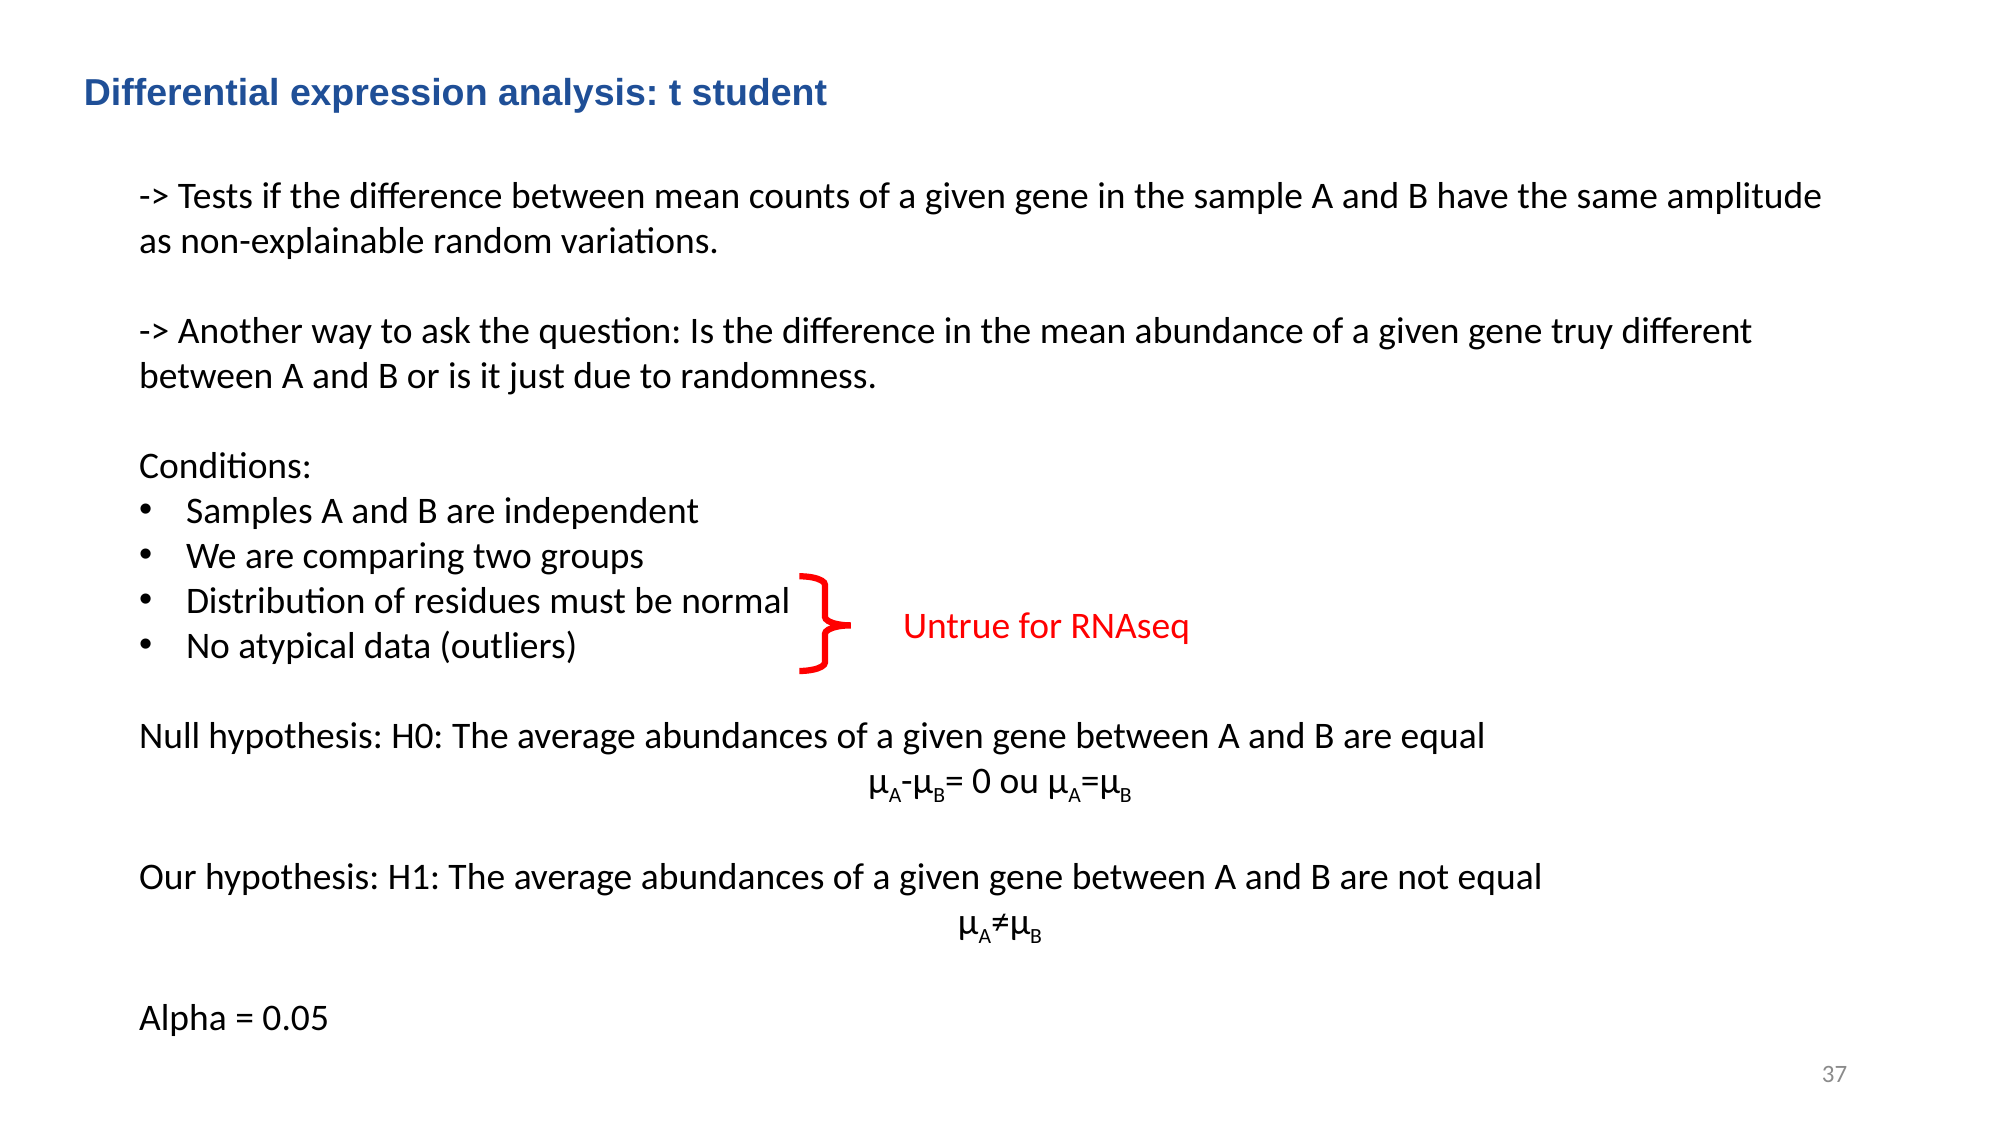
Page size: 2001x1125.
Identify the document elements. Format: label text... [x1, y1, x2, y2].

text_box -> Tests if the difference between mean counts of a given gene in the sample A and B have the same amplitude as non-explainable random variations. -> Another way to ask the question: Is the difference in the mean abundance of a given gene truy different between A and B or is it just due to randomness. Conditions: Samples A and B are independent We are comparing two groups Distribution of residues must be normal No atypical data (outliers) Null hypothesis: H0: The average abundances of a given gene between A and B are equal μA-μB= 0 ou μA=μB Our hypothesis: H1: The average abundances of a given gene between A and B are not equal μA≠μB Alpha = 0.05 [124, 163, 1876, 1046]
text_box Differential expression analysis: t student [69, 60, 1559, 121]
slide_number 37 [1412, 1046, 1863, 1103]
text_box [799, 574, 851, 673]
text_box Untrue for RNAseq [888, 593, 1206, 654]
